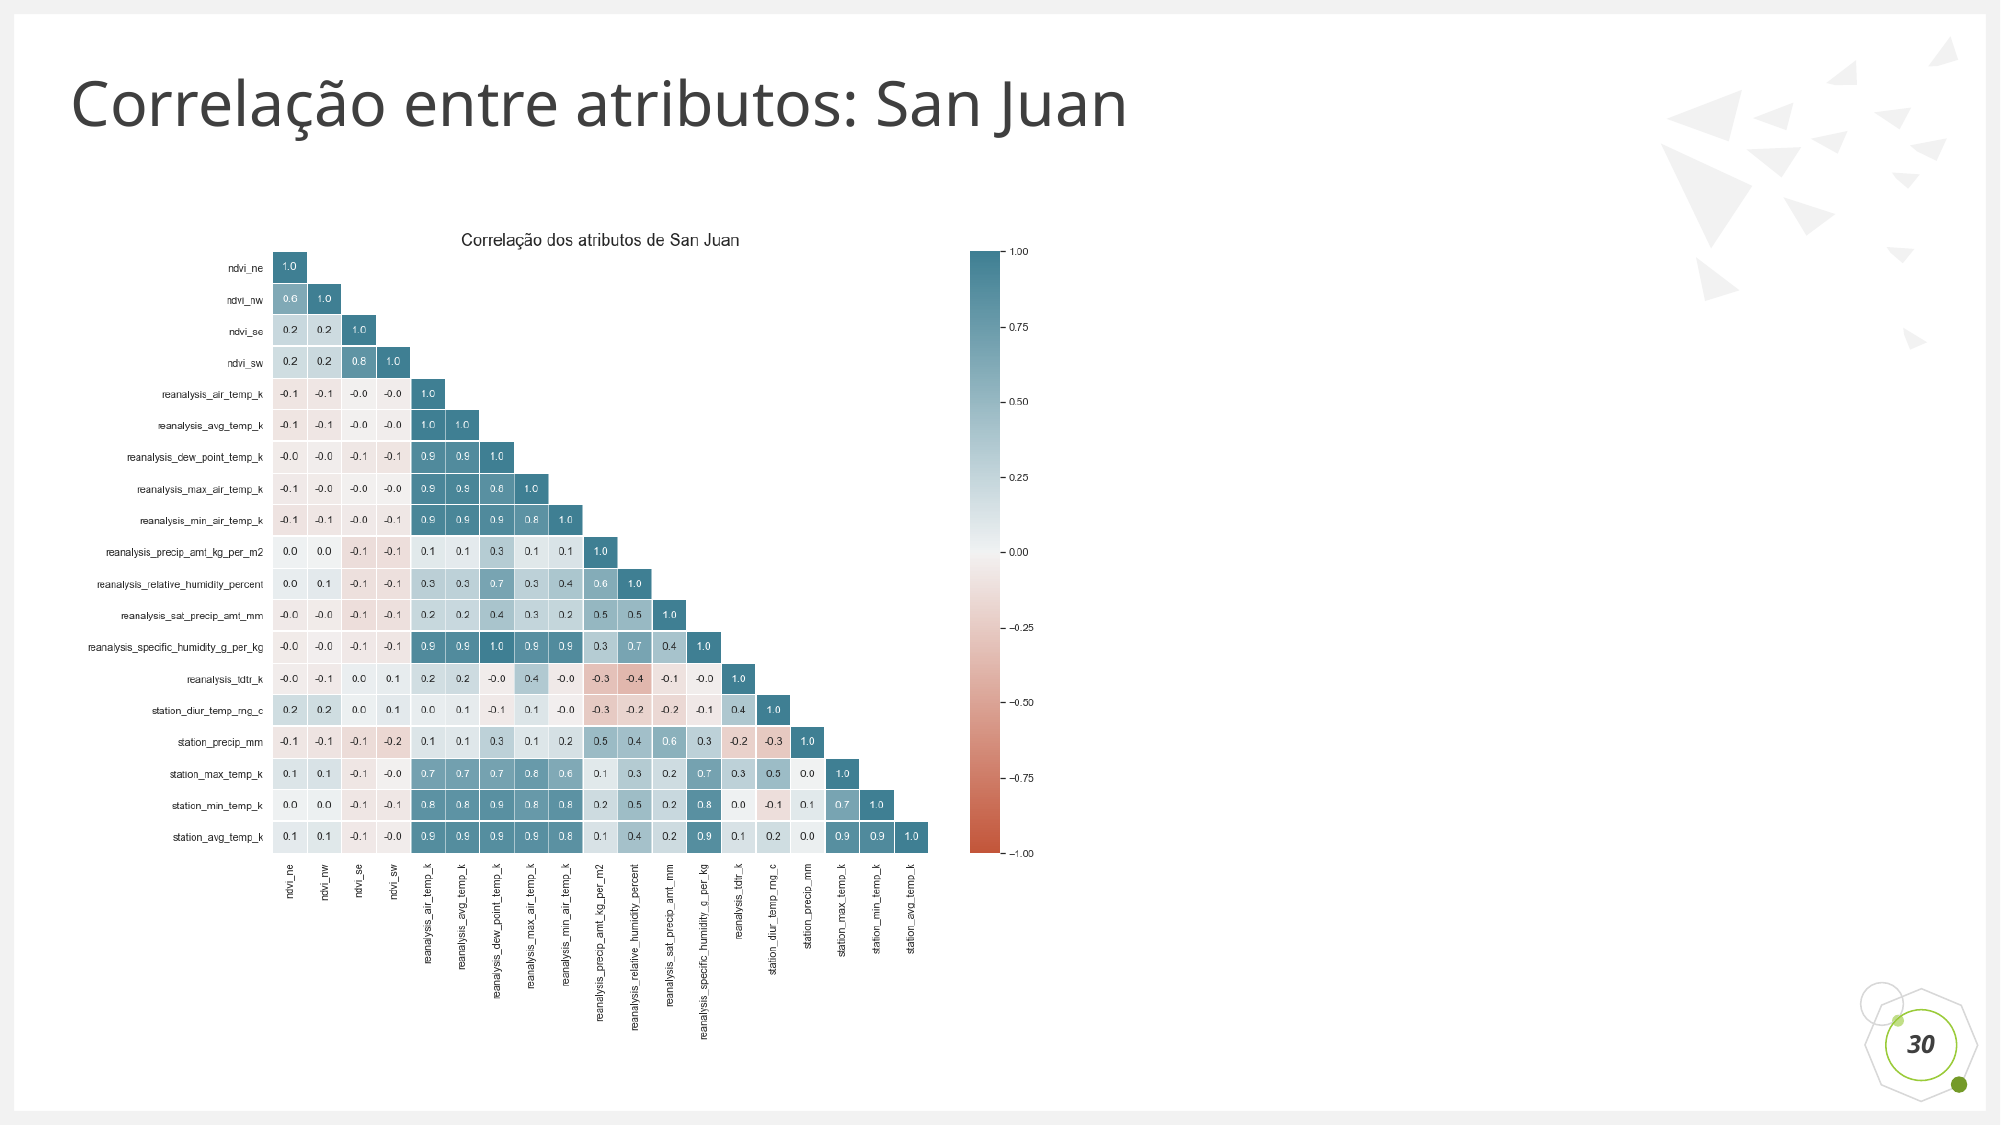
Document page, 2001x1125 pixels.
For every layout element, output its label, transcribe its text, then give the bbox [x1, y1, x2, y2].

slide_number ‹#› [1885, 1008, 1958, 1082]
title Correlação entre atributos: San Juan [70, 70, 1932, 142]
picture [80, 226, 1040, 1045]
